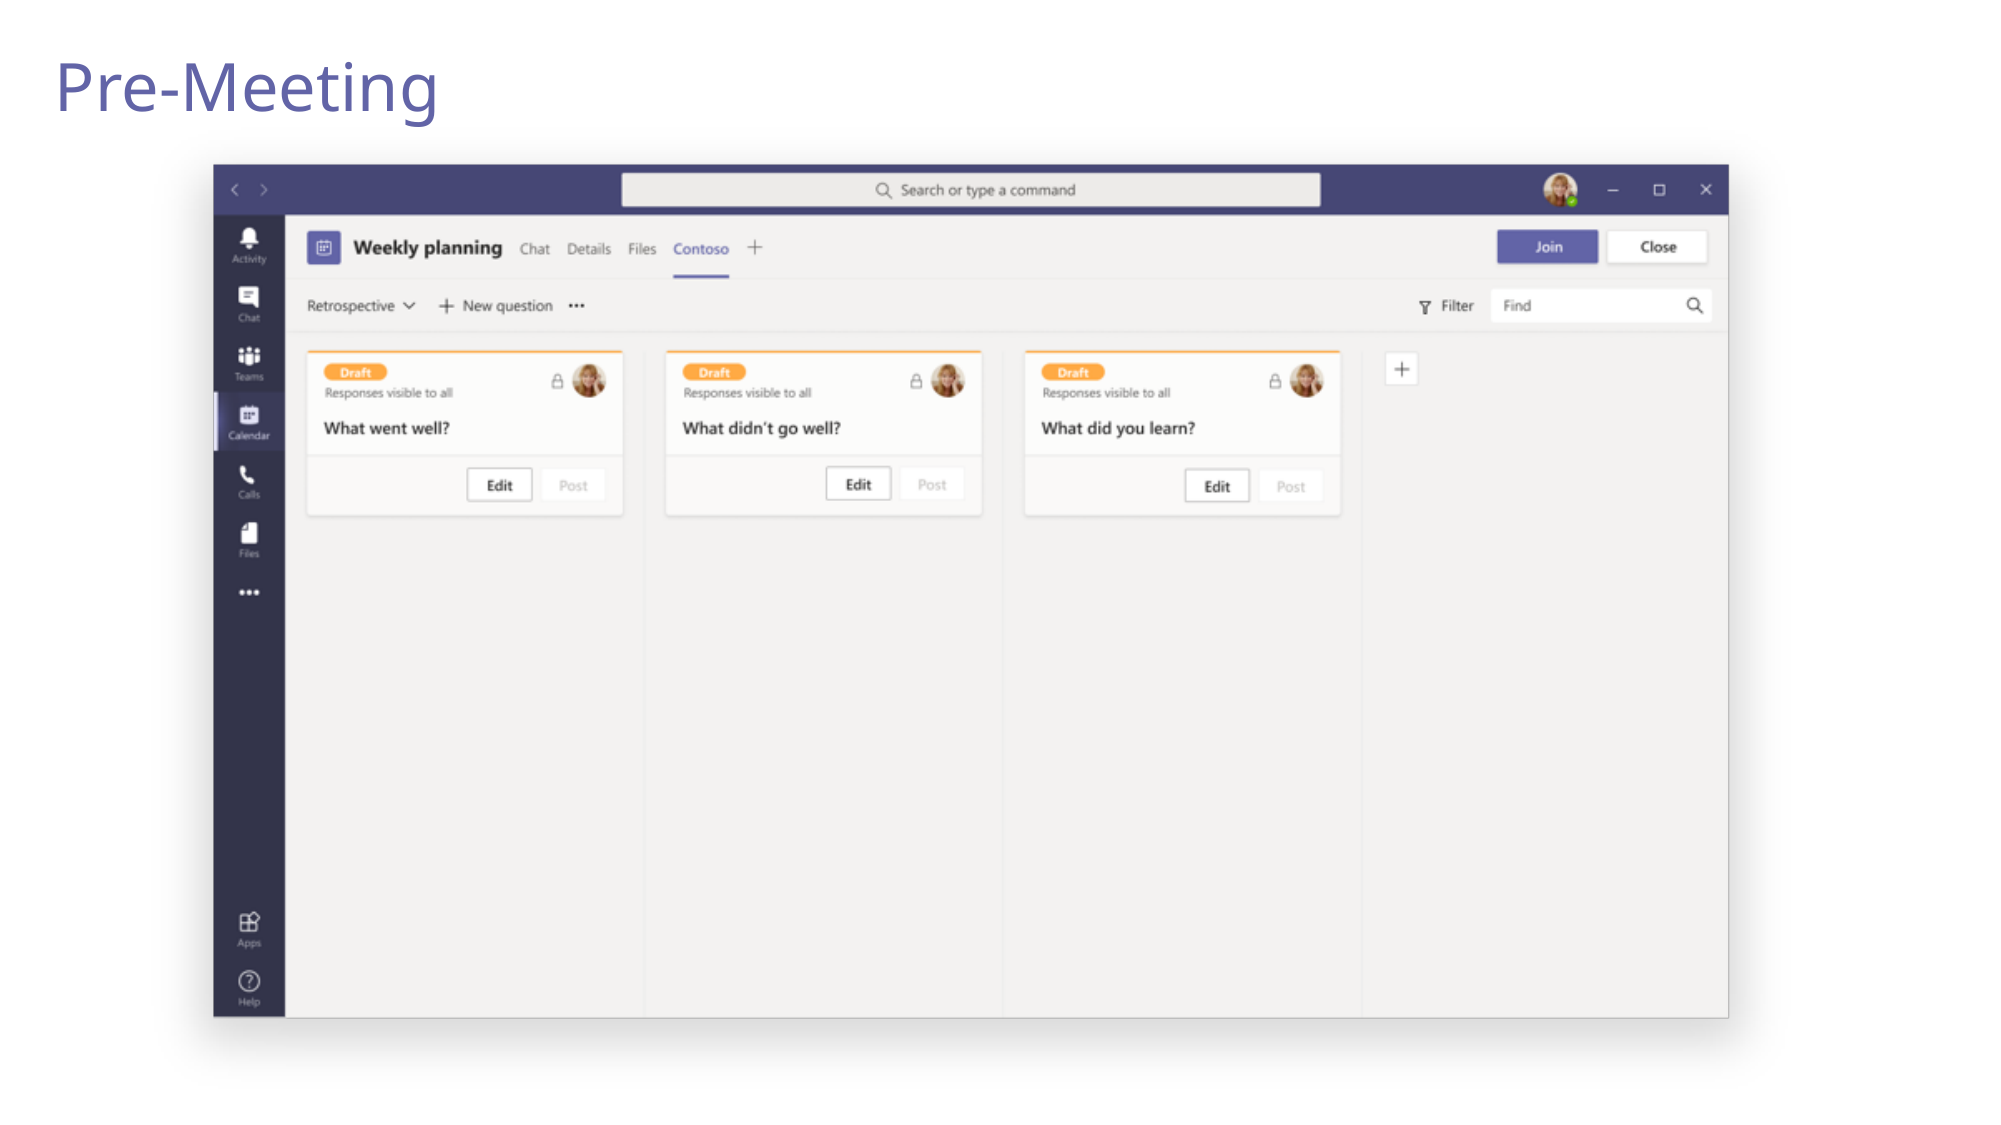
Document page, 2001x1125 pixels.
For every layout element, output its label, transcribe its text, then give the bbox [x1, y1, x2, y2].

picture [149, 125, 1795, 1096]
title Pre-Meeting [54, 17, 1915, 143]
